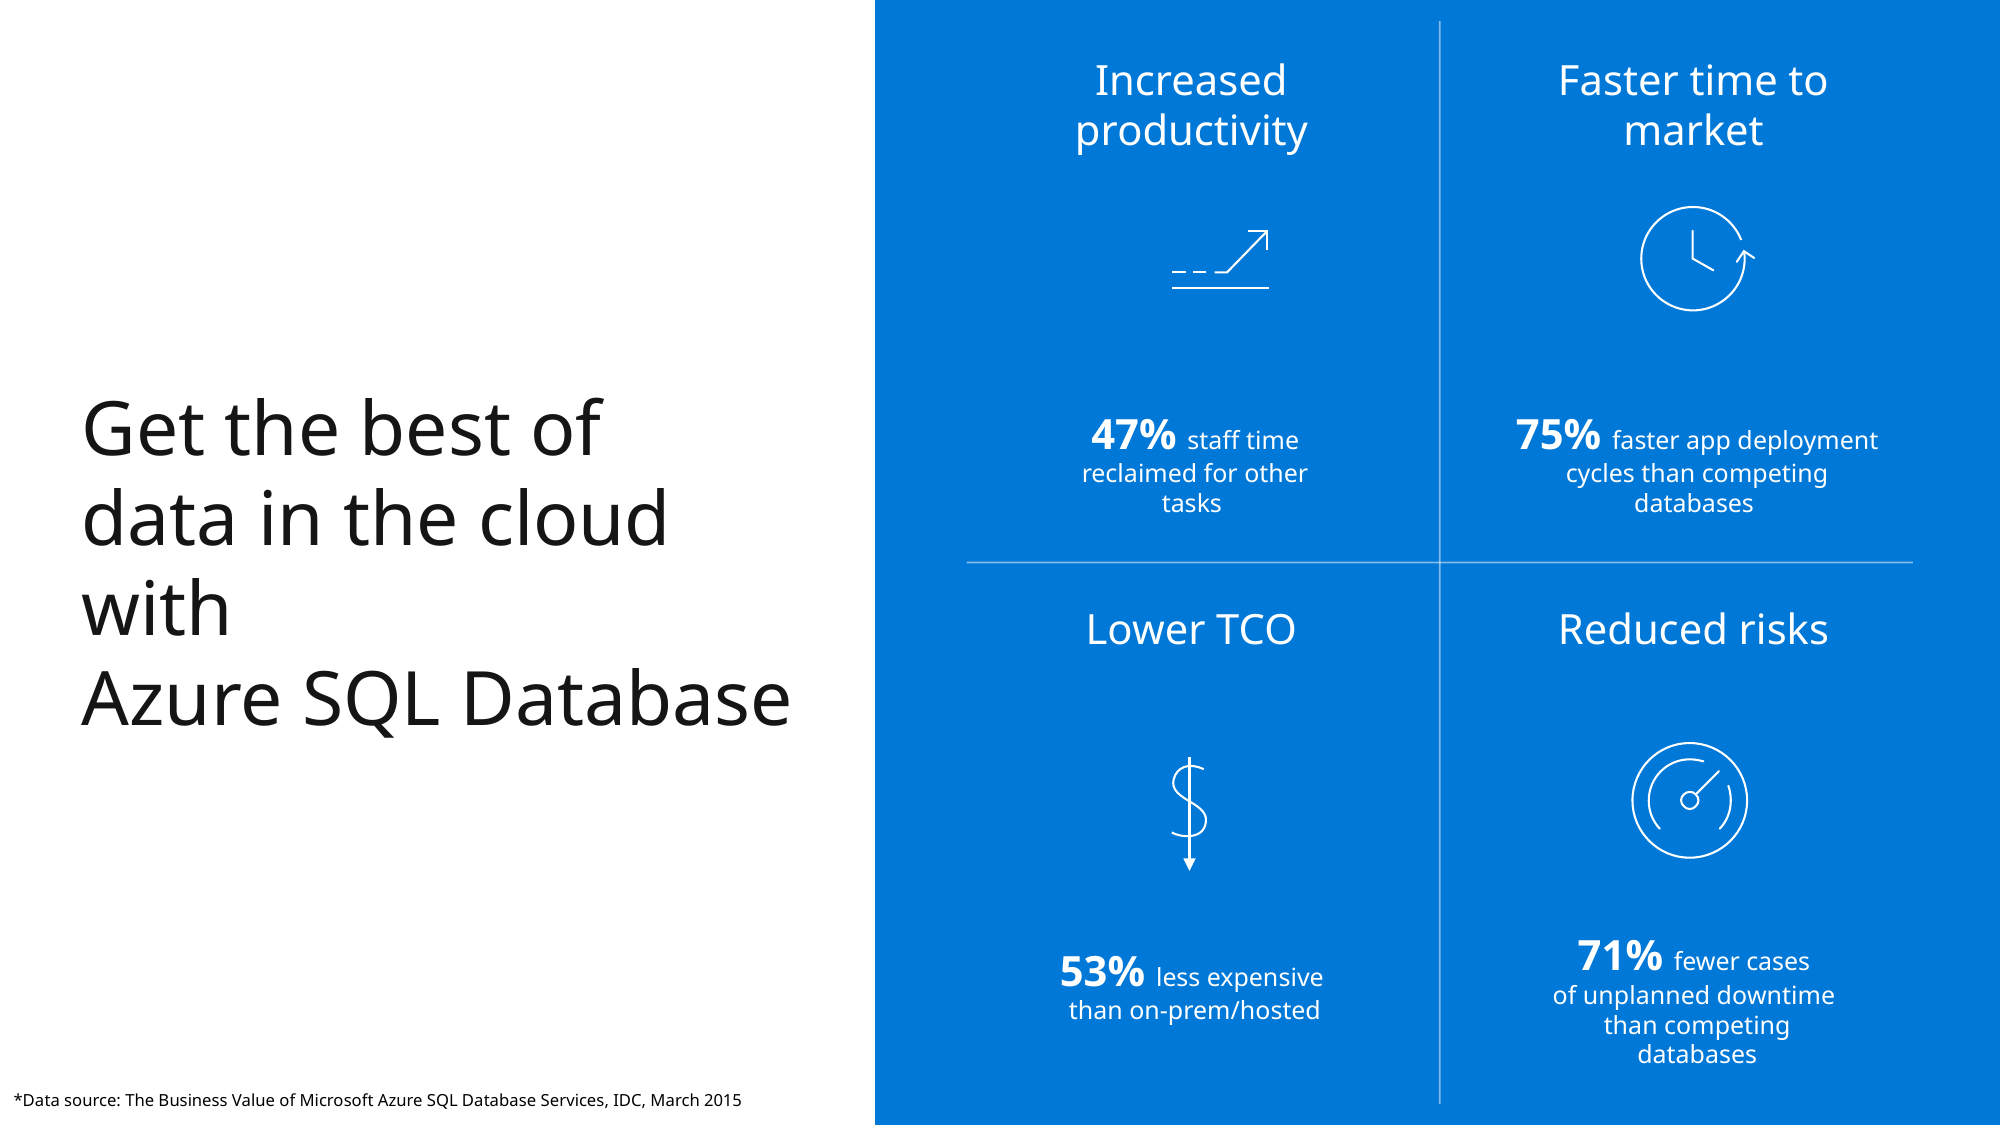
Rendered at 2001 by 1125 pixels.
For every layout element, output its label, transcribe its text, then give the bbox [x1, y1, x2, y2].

title Get the best of data in the cloud with Azure SQL Database [57, 365, 859, 760]
text_box *Data source: The Business Value of Microsoft Azure SQL Database Services, IDC, March 2015 [13, 1082, 919, 1117]
text_box [136, 0, 775, 458]
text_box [957, 20, 1918, 1105]
text_box [874, 0, 2000, 1125]
